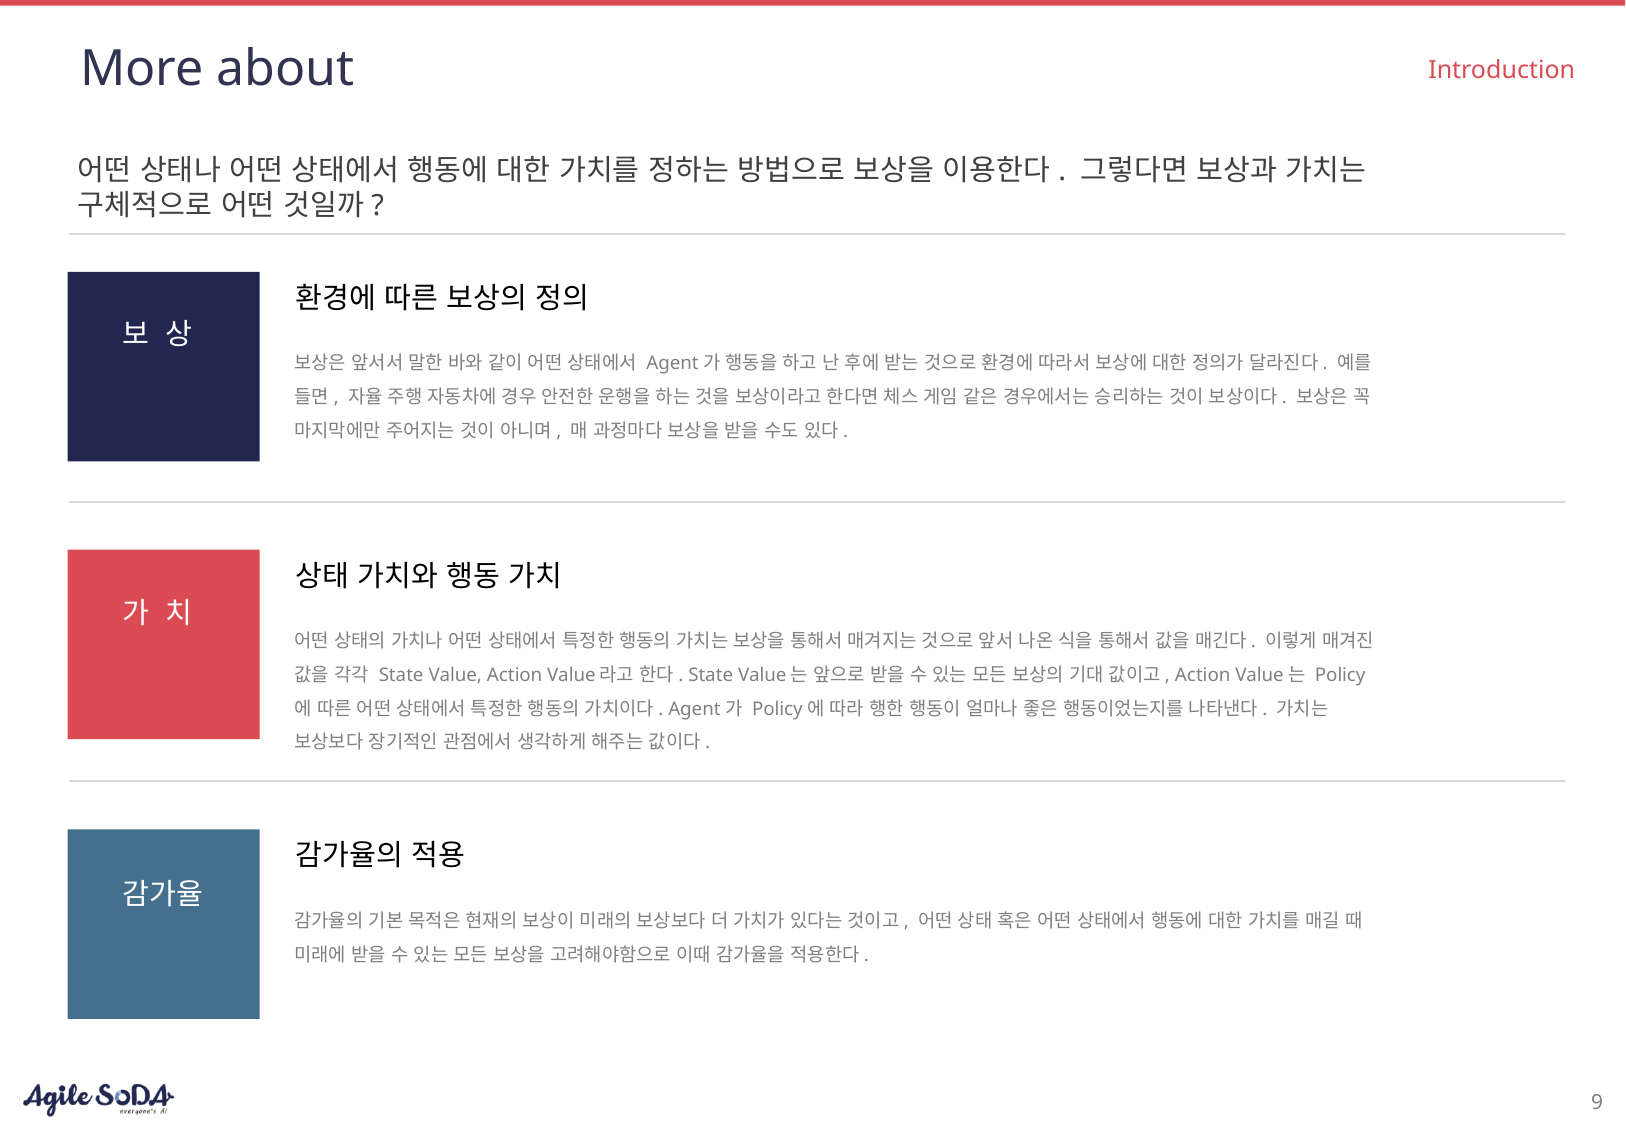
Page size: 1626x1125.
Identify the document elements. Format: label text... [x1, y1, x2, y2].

text_box 감가율의 적용 [280, 829, 1043, 879]
text_box [66, 270, 262, 463]
list Introduction [1163, 29, 1591, 102]
text_box [66, 547, 262, 741]
text_box 감가율의 기본 목적은 현재의 보상이 미래의 보상보다 더 가치가 있다는 것이고, 어떤 상태 혹은 어떤 상태에서 행동에 대한 가치를 매길 때 미래에 받을 수 있는 모든 보상을 고려해야함으로 이때 감가율을 적용한다. [279, 890, 1397, 973]
text_box [66, 827, 262, 1021]
text_box 보 상 [107, 308, 241, 358]
text_box 어떤 상태나 어떤 상태에서 행동에 대한 가치를 정하는 방법으로 보상을 이용한다. 그렇다면 보상과 가치는 구체적으로 어떤 것일까? [62, 161, 1397, 212]
text_box 보상은 앞서서 말한 바와 같이 어떤 상태에서 Agent가 행동을 하고 난 후에 받는 것으로 환경에 따라서 보상에 대한 정의가 달라진다. 예를 들면, 자율 주행 자동차에 경우 안전한 운행을 하는 것을 보상이라고 한다면 체스 게임 같은 경우에서는 승리하는 것이 보상이다. 보상은 꼭 마지막에만 주어지는 것이 아니며, 매 과정마다 보상을 받을 수도 있다. [279, 332, 1397, 449]
text_box 어떤 상태의 가치나 어떤 상태에서 특정한 행동의 가치는 보상을 통해서 매겨지는 것으로 앞서 나온 식을 통해서 값을 매긴다. 이렇게 매겨진 값을 각각 State Value, Action Value라고 한다. State Value는 앞으로 받을 수 있는 모든 보상의 기대 값이고, Action Value는 Policy에 따른 어떤 상태에서 특정한 행동의 가치이다. Agent가 Policy에 따라 행한 행동이 얼마나 좋은 행동이었는지를 나타낸다. 가치는 보상보다 장기적인 관점에서 생각하게 해주는 값이다. [279, 610, 1397, 760]
text_box 환경에 따른 보상의 정의 [280, 271, 1043, 322]
text_box 감가율 [107, 868, 228, 918]
text_box 가 치 [107, 587, 231, 637]
title More about [65, 29, 1155, 102]
picture [19, 1075, 175, 1122]
text_box 상태 가치와 행동 가치 [280, 549, 1043, 600]
